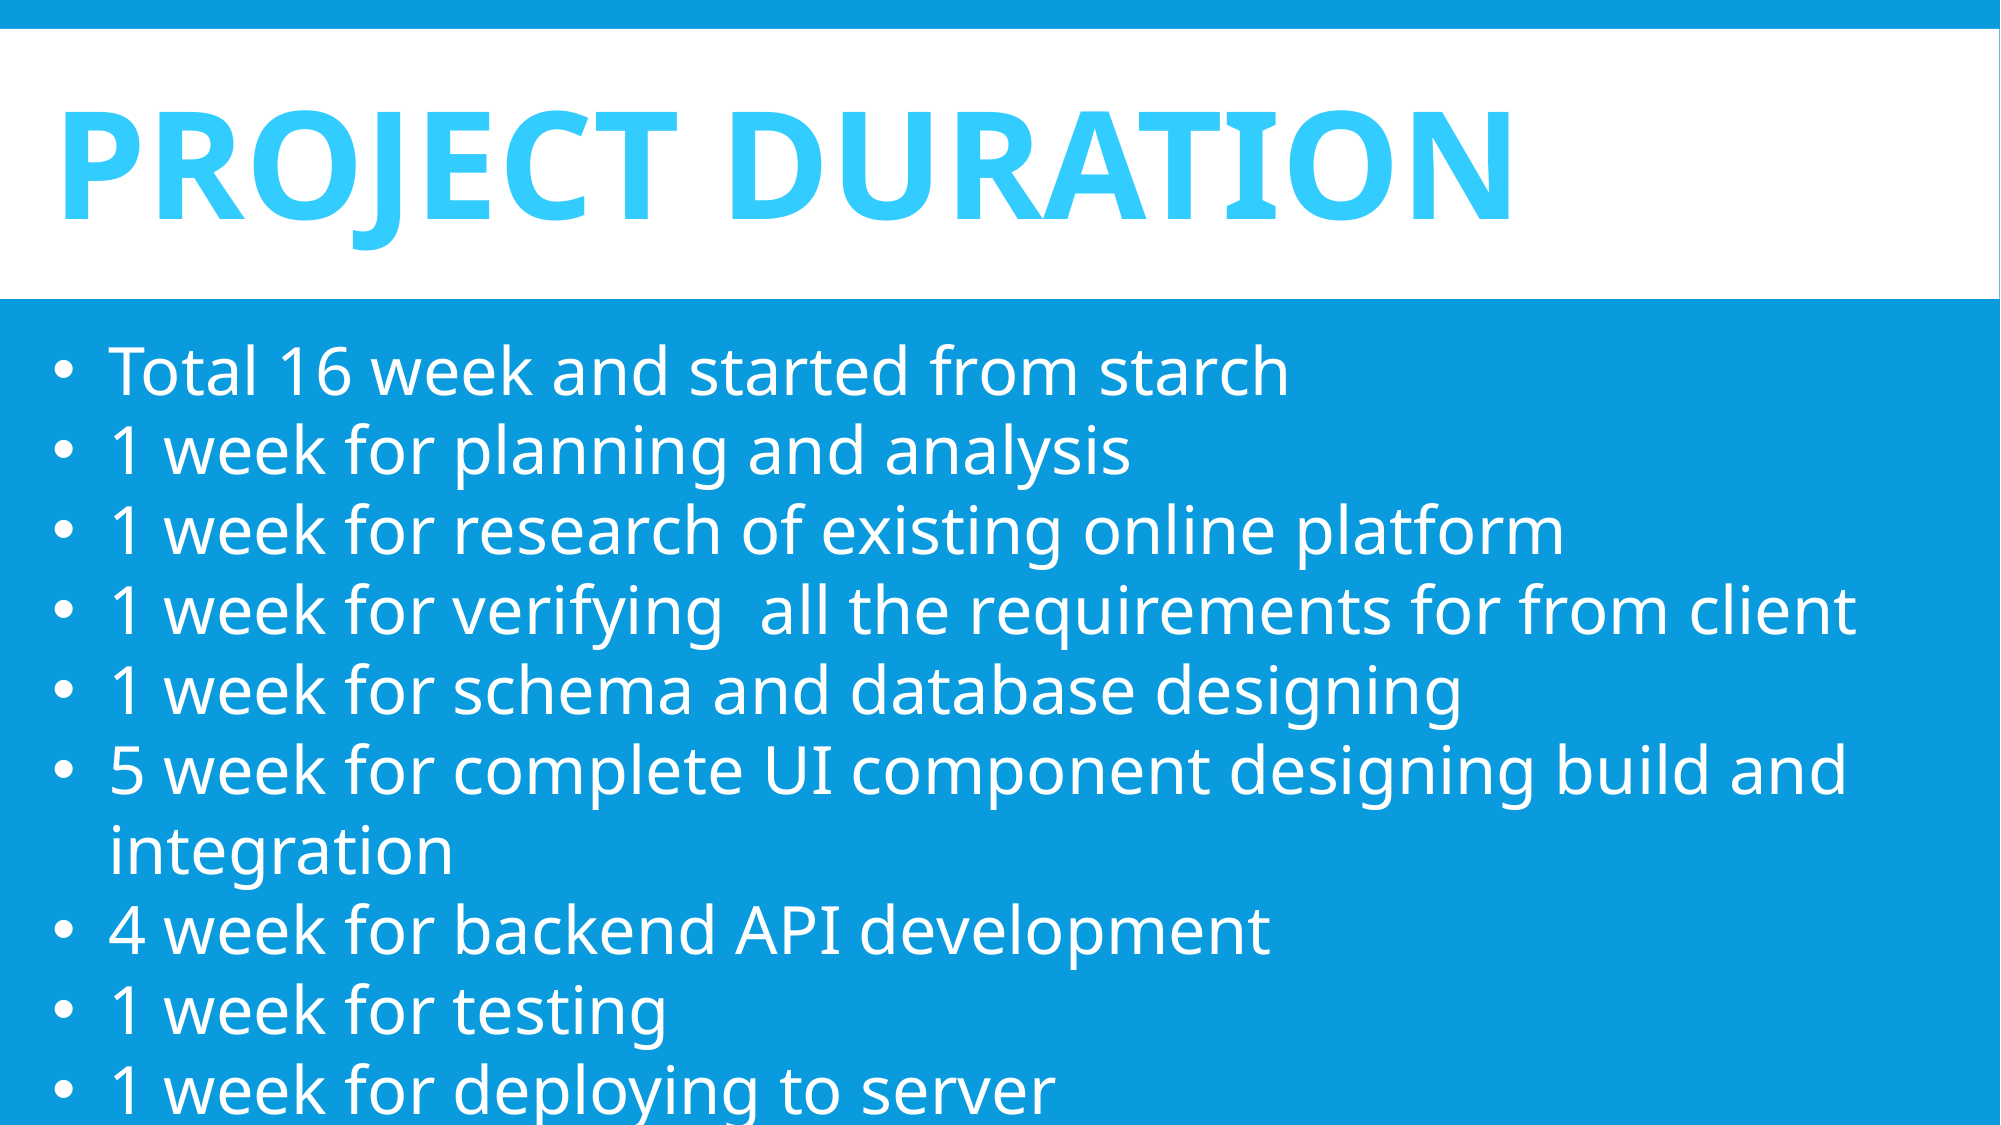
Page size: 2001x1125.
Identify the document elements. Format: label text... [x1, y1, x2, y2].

text_box Total 16 week and started from starch 1 week for planning and analysis 1 week for research of existing online platform 1 week for verifying all the requirements for from client 1 week for schema and database designing 5 week for complete UI component designing build and integration 4 week for backend API development 1 week for testing 1 week for deploying to server 1 week for report writing [37, 320, 1987, 1125]
text_box PROJECT DURATION [37, 73, 1806, 274]
